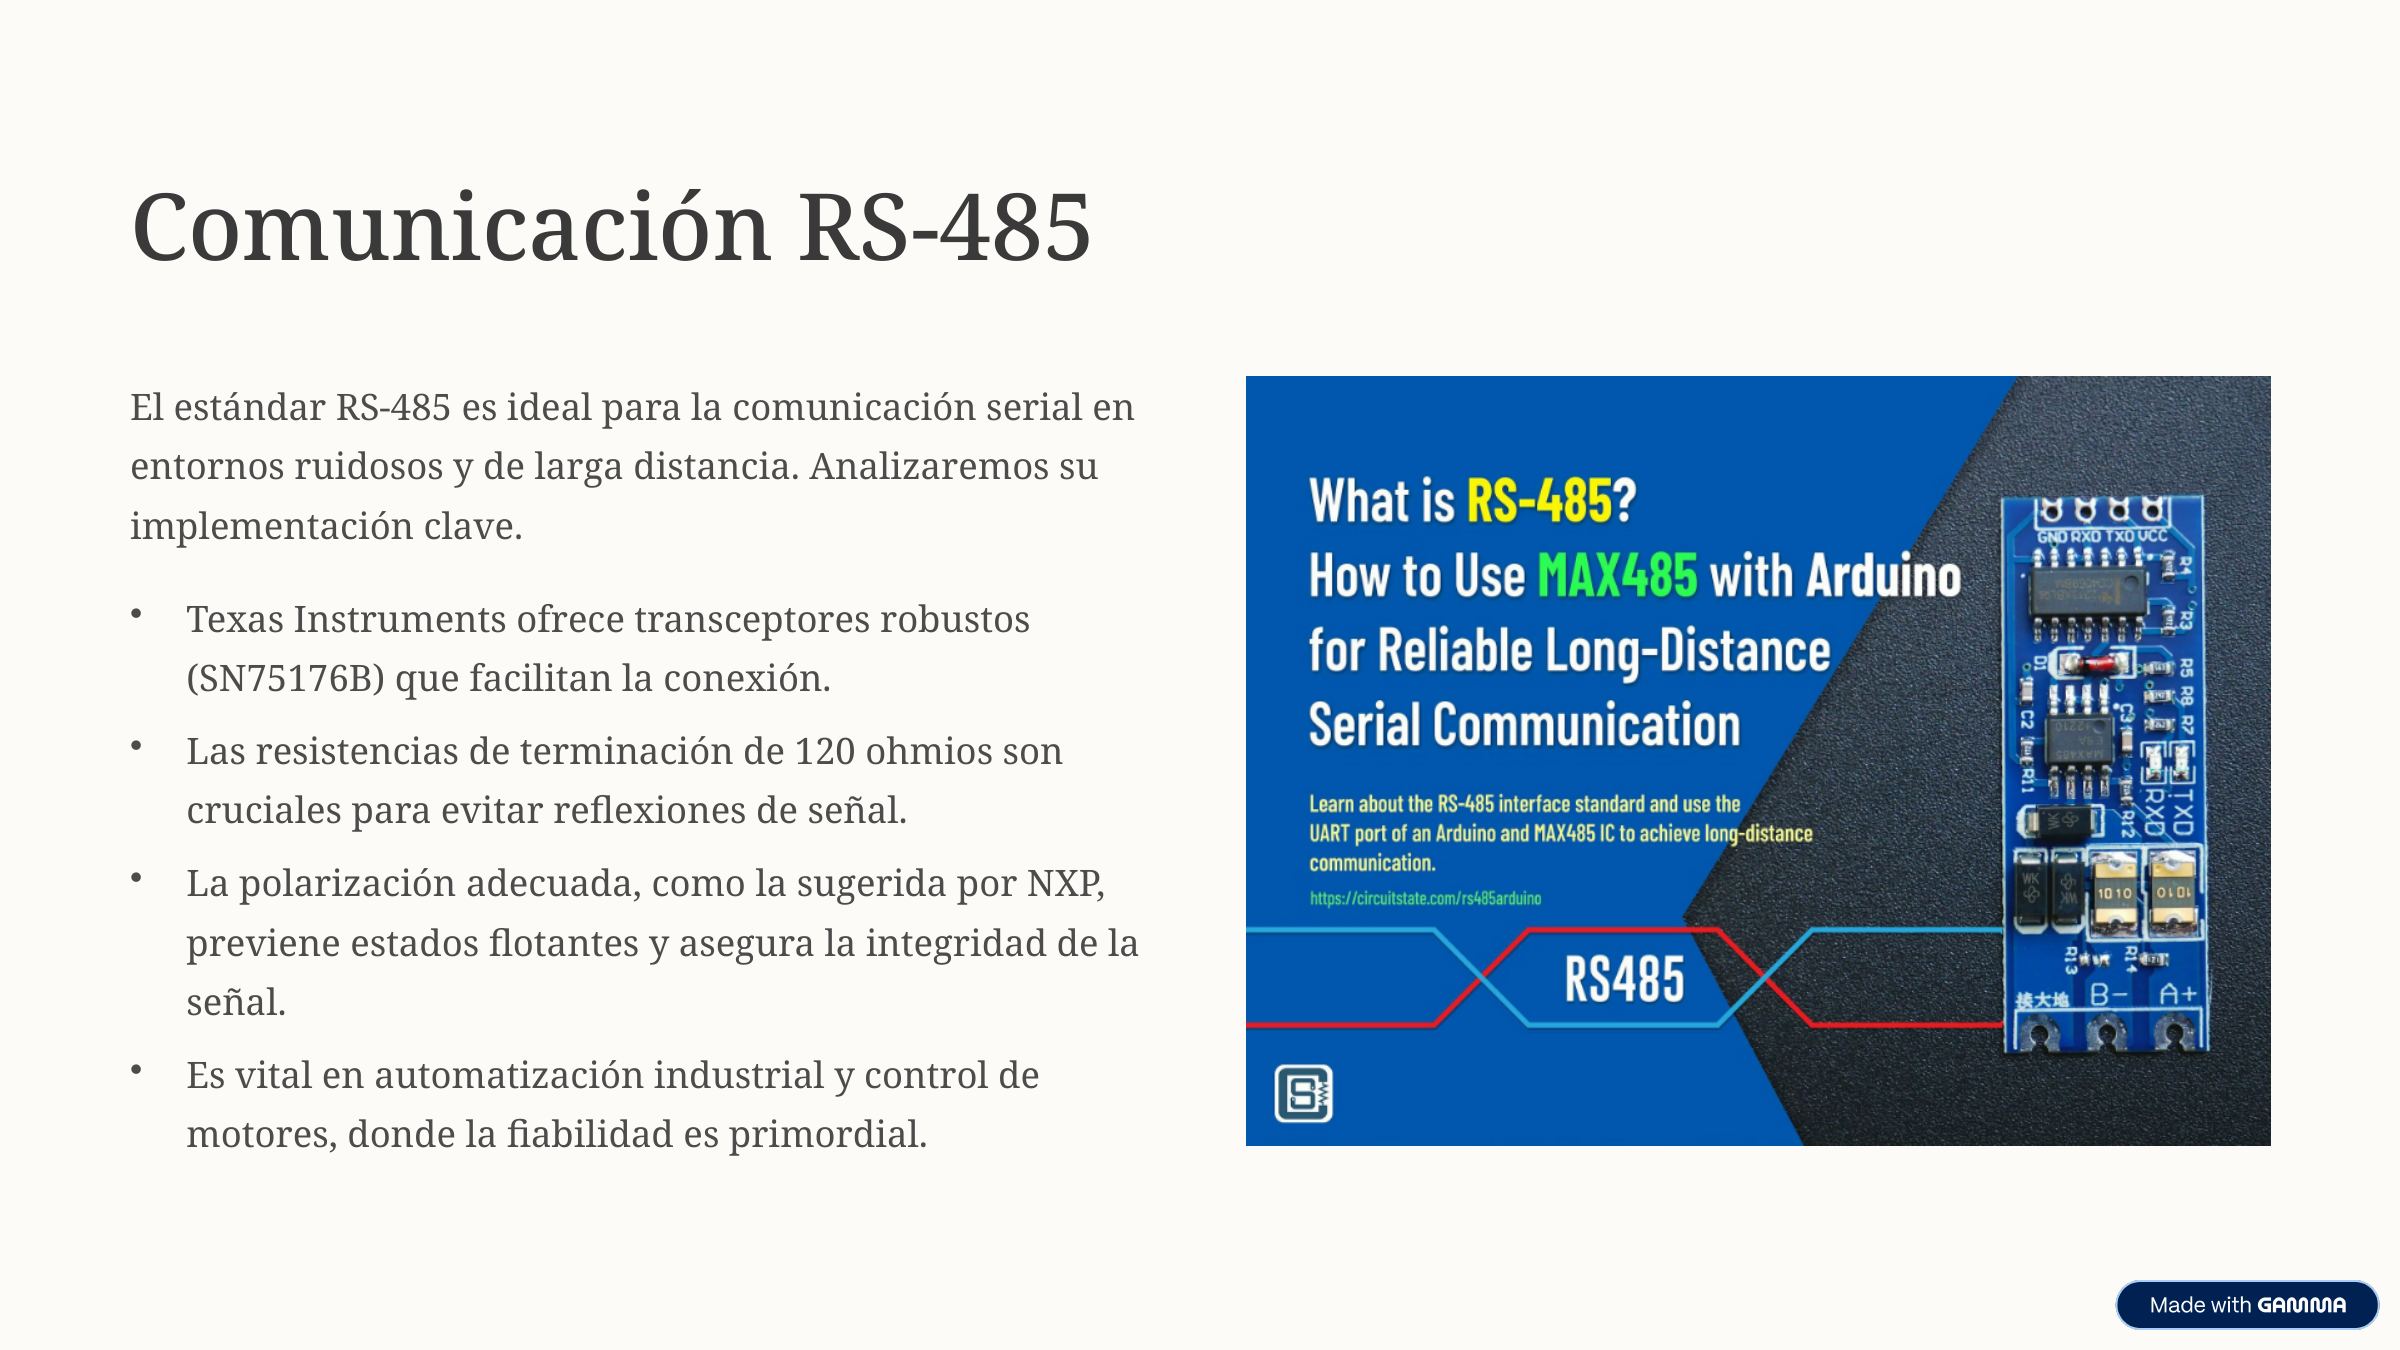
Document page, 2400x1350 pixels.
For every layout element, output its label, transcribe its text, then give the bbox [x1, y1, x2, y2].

picture [1246, 376, 2271, 1146]
text_box Comunicación RS-485 [130, 162, 1100, 280]
text_box Las resistencias de terminación de 120 ohmios son cruciales para evitar reflexiones de señal. [130, 712, 1155, 832]
text_box Texas Instruments ofrece transceptores robustos (SN75176B) que facilitan la conexión. [130, 580, 1155, 700]
text_box La polarización adecuada, como la sugerida por NXP, previene estados flotantes y asegura la integridad de la señal. [130, 844, 1155, 1024]
text_box Es vital en automatización industrial y control de motores, donde la fiabilidad es primordial. [130, 1036, 1155, 1156]
text_box El estándar RS-485 es ideal para la comunicación serial en entornos ruidosos y de larga distancia. Analizaremos su implementación clave. [130, 368, 1155, 547]
picture [2106, 1271, 2389, 1339]
